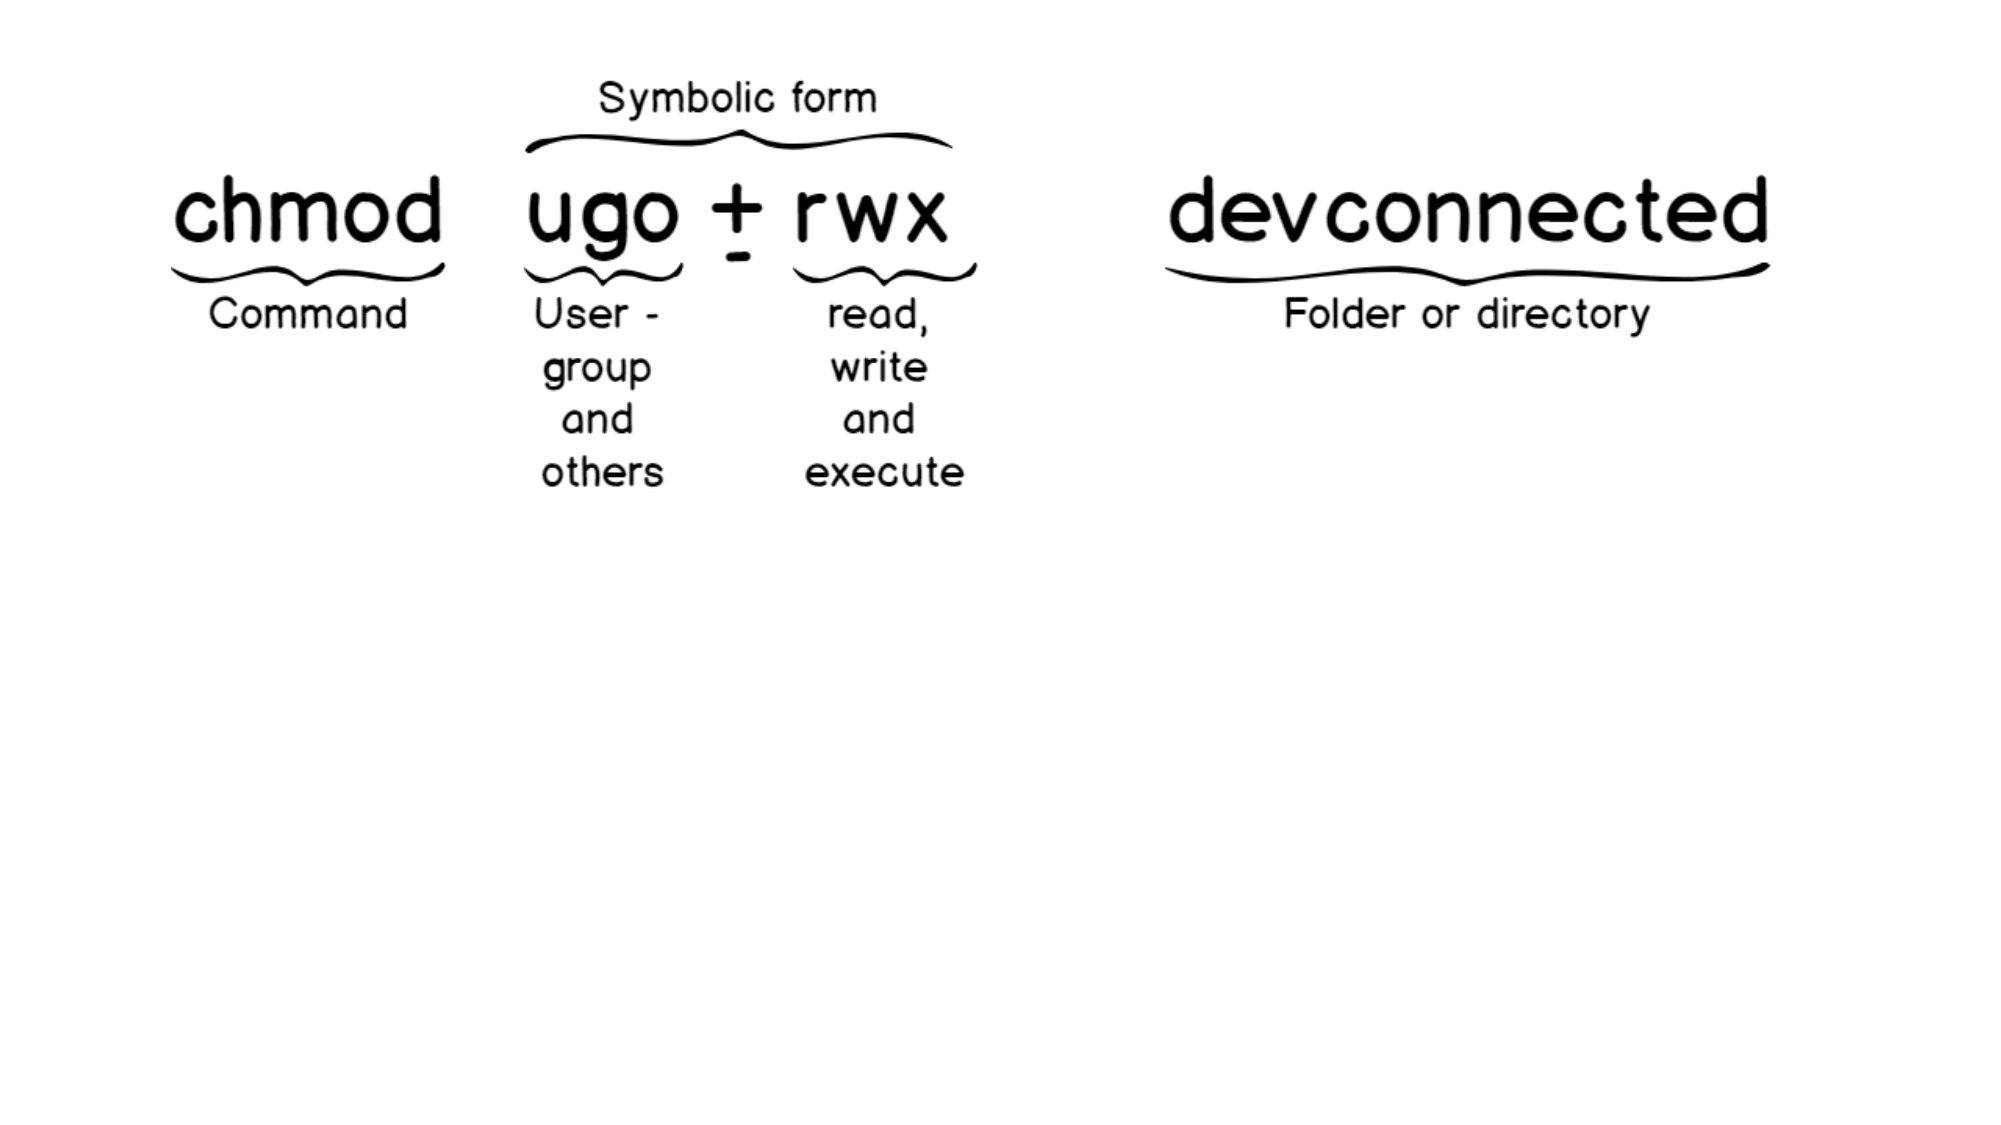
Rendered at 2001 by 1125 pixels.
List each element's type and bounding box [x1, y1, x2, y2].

picture [171, 28, 1772, 501]
